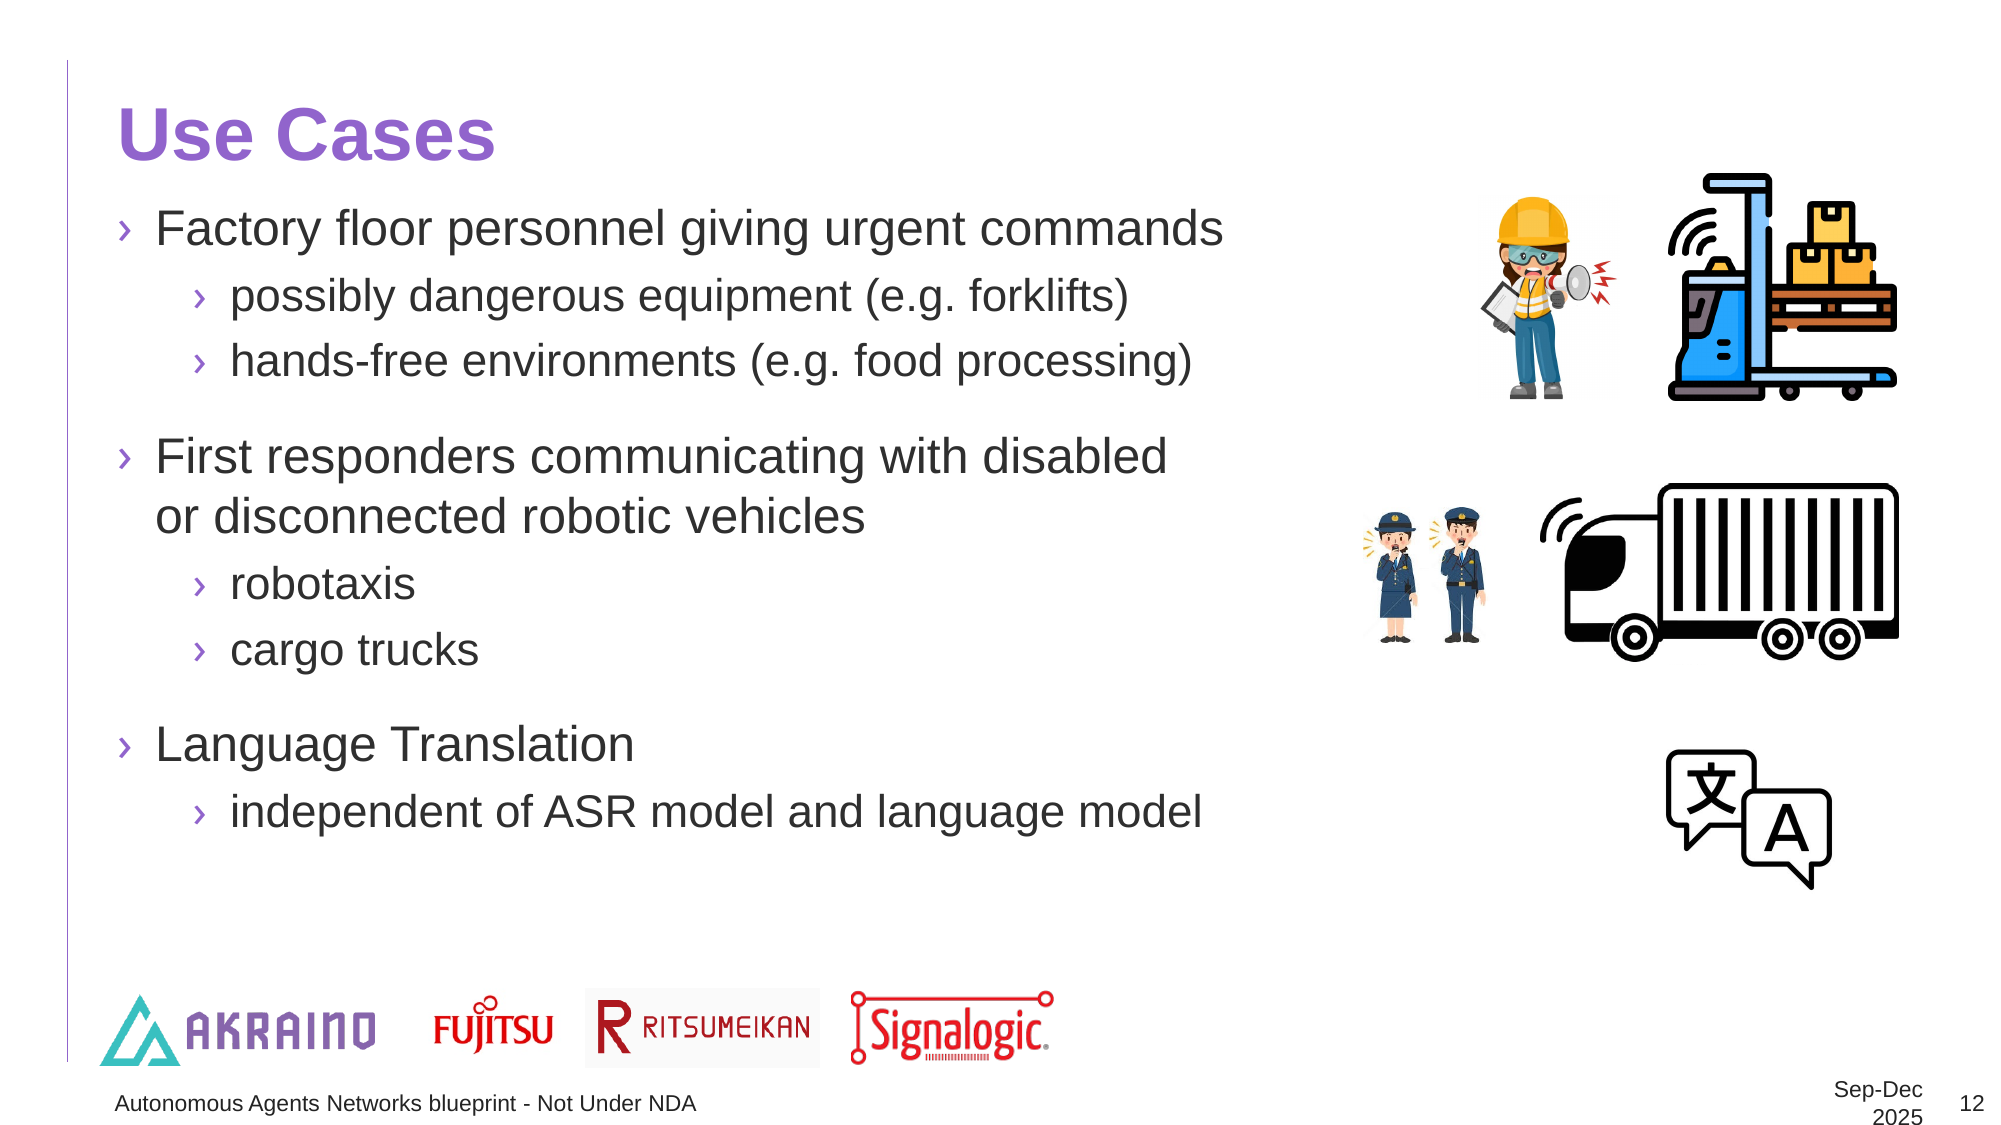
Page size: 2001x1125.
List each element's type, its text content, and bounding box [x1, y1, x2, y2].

list Factory floor personnel giving urgent commands possibly dangerous equipment (e.g. forklifts) hands-free environments (e.g. food processing) First responders communicating with disabled or disconnected robotic vehicles robotaxis cargo trucks Language Translation independent of ASR model and language model [102, 187, 1956, 1012]
picture [99, 994, 375, 1066]
slide_number 12 [1939, 1080, 2000, 1125]
picture [1668, 173, 1897, 401]
picture [1478, 195, 1620, 400]
picture [585, 988, 820, 1068]
picture [417, 977, 570, 1072]
title Use Cases [102, 59, 1897, 187]
footer Autonomous Agents Networks blueprint - Not Under NDA [99, 1080, 745, 1125]
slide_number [1788, 1080, 1939, 1125]
picture [851, 988, 1054, 1068]
picture [1363, 507, 1491, 643]
picture [1540, 483, 1899, 665]
picture [1638, 729, 1859, 910]
